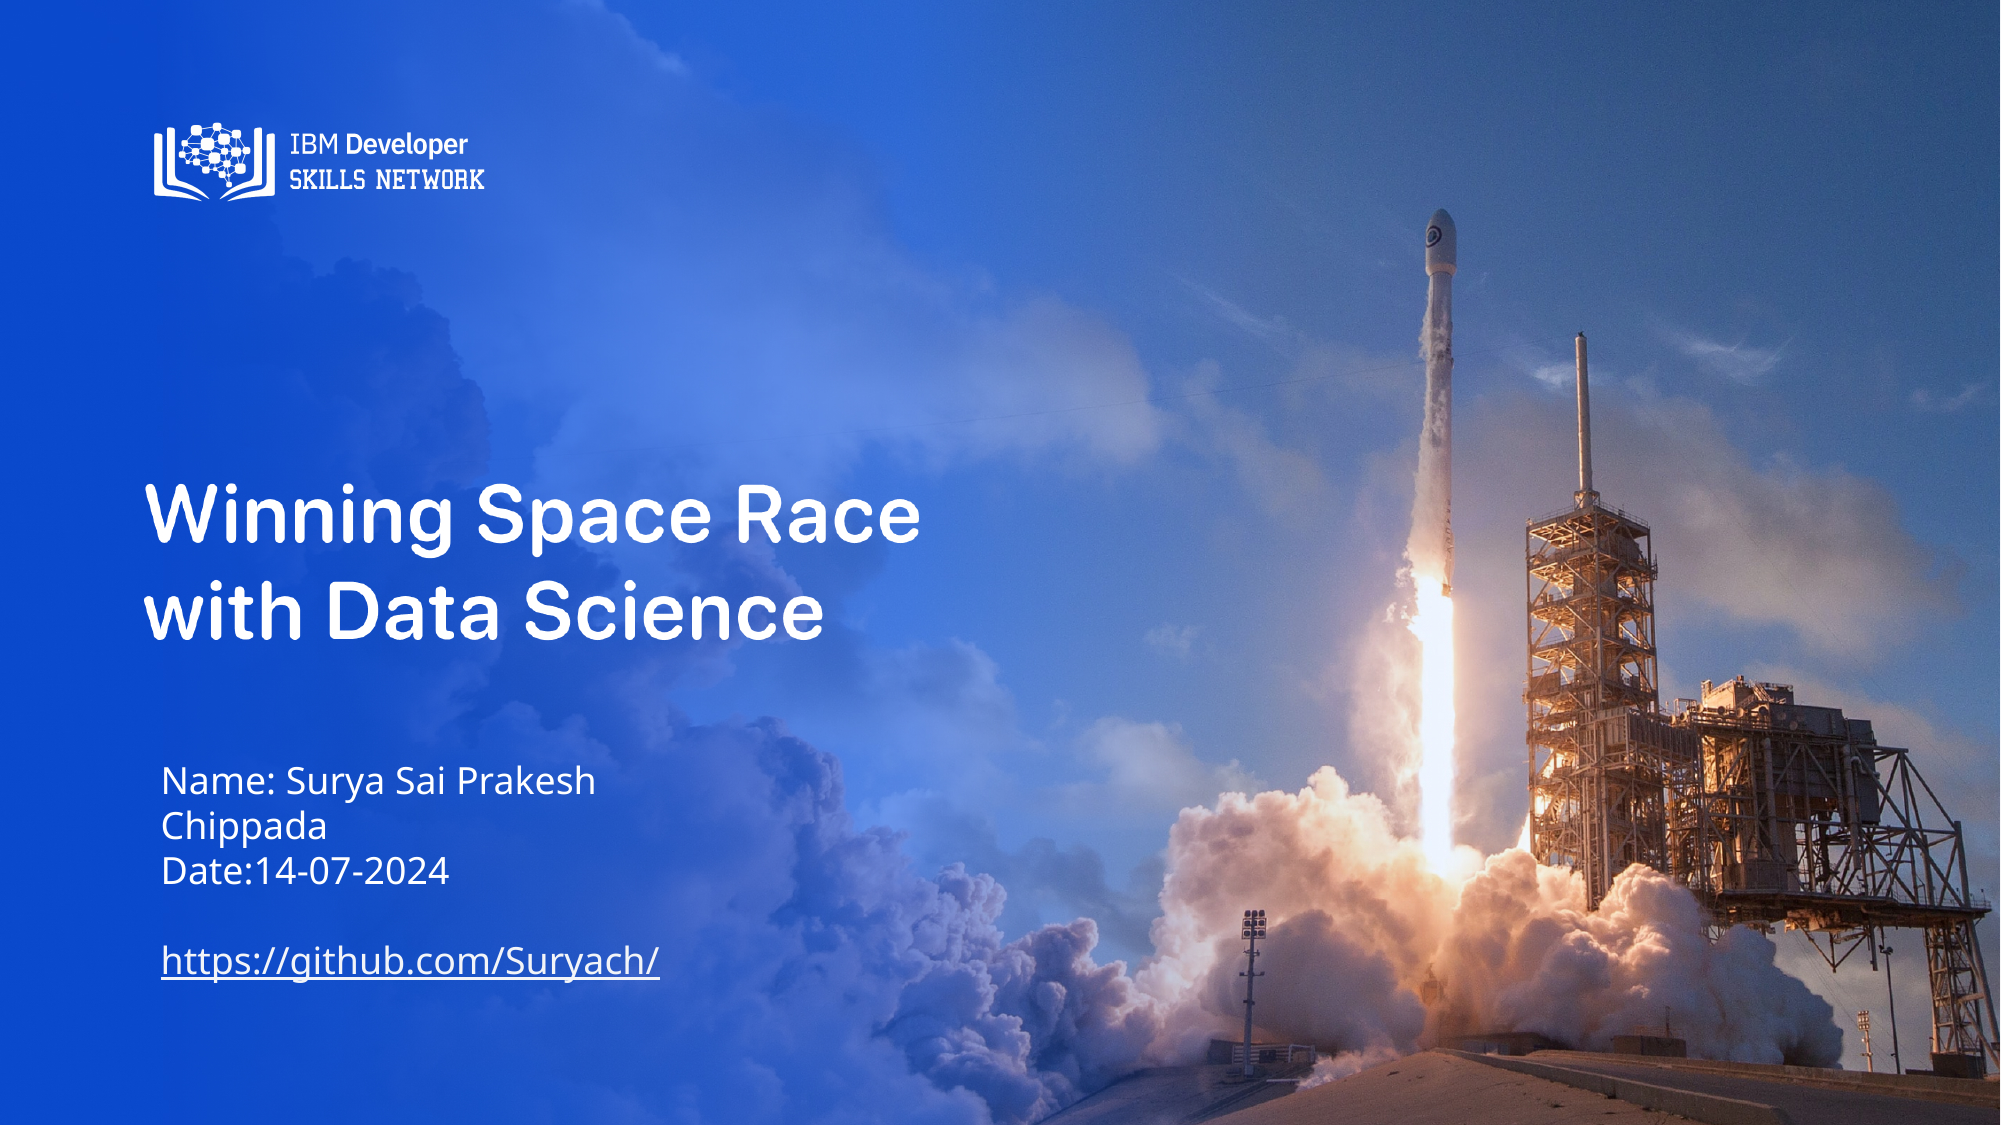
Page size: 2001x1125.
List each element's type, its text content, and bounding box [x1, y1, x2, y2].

picture [0, 0, 2001, 1125]
text_box Name: Surya Sai Prakesh Chippada Date:14-07-2024 https://github.com/Suryach/ [145, 749, 784, 996]
